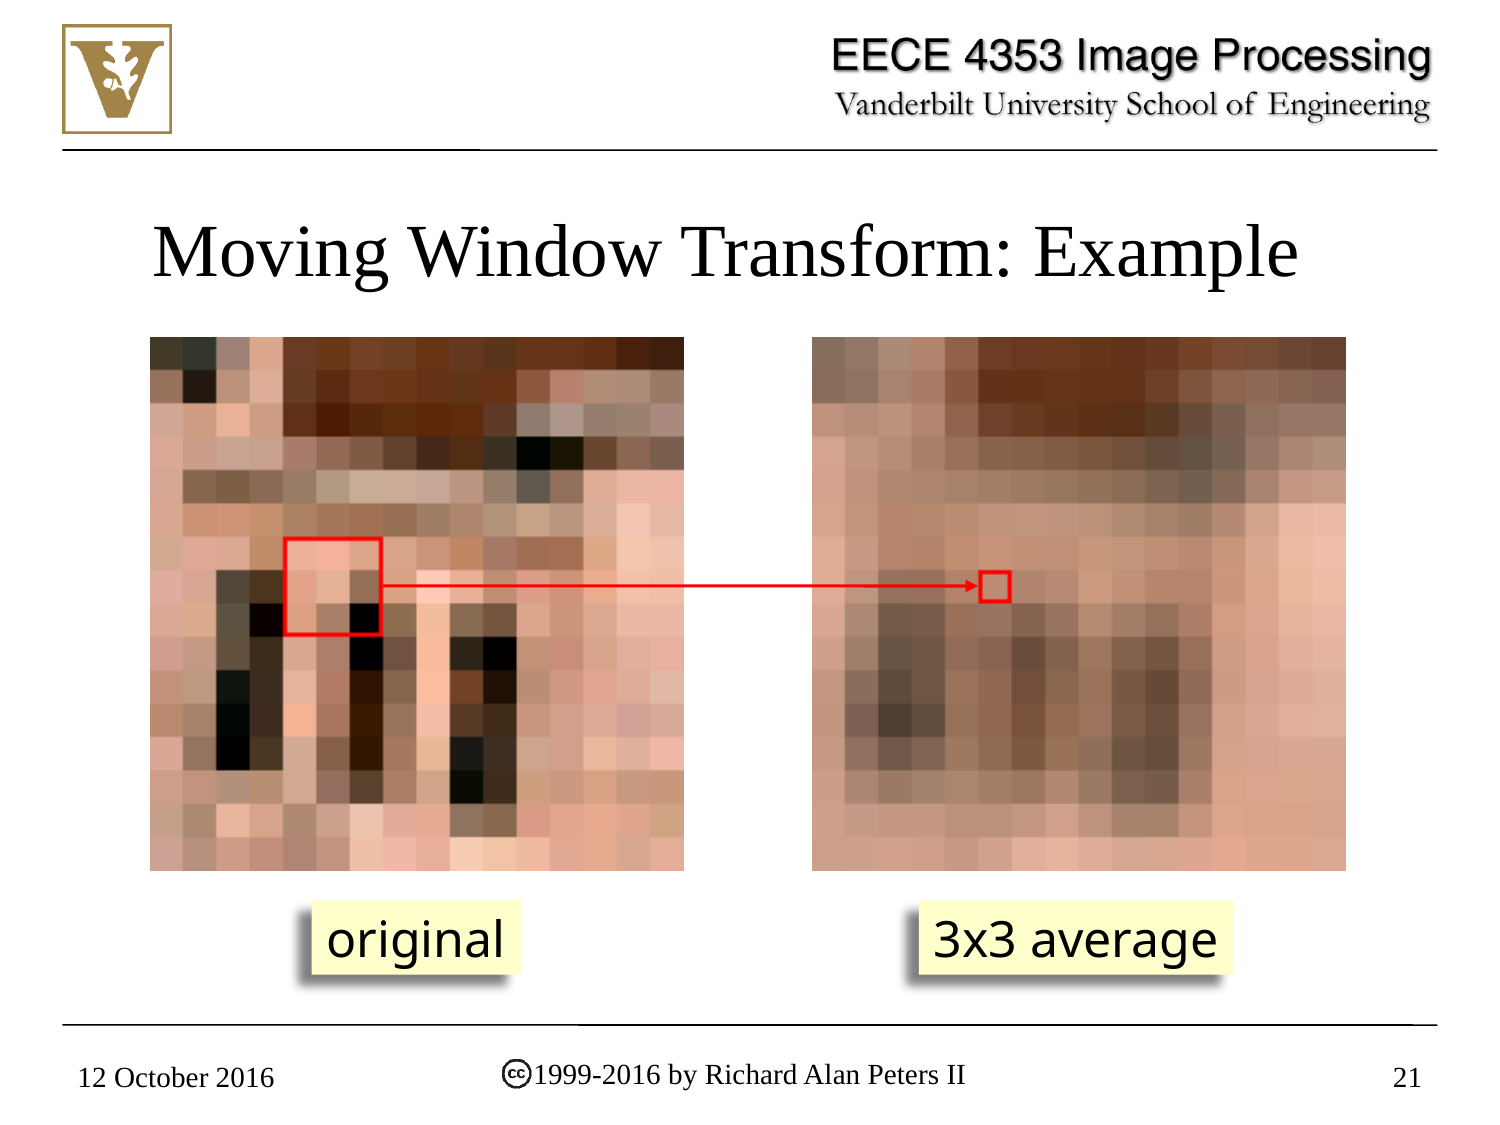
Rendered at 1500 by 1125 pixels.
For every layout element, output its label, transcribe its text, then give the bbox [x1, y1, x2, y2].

text_box original [311, 899, 521, 975]
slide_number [62, 1045, 413, 1106]
title Moving Window Transform: Example [137, 187, 1413, 307]
picture [62, 24, 172, 134]
picture [498, 1055, 512, 1091]
text_box 3x3 average [918, 899, 1234, 975]
footer 1999-2016 by Richard Alan Peters II [512, 1042, 988, 1103]
picture [149, 337, 684, 872]
picture [826, 25, 1436, 133]
slide_number 21 [1087, 1045, 1438, 1106]
picture [812, 337, 1347, 872]
